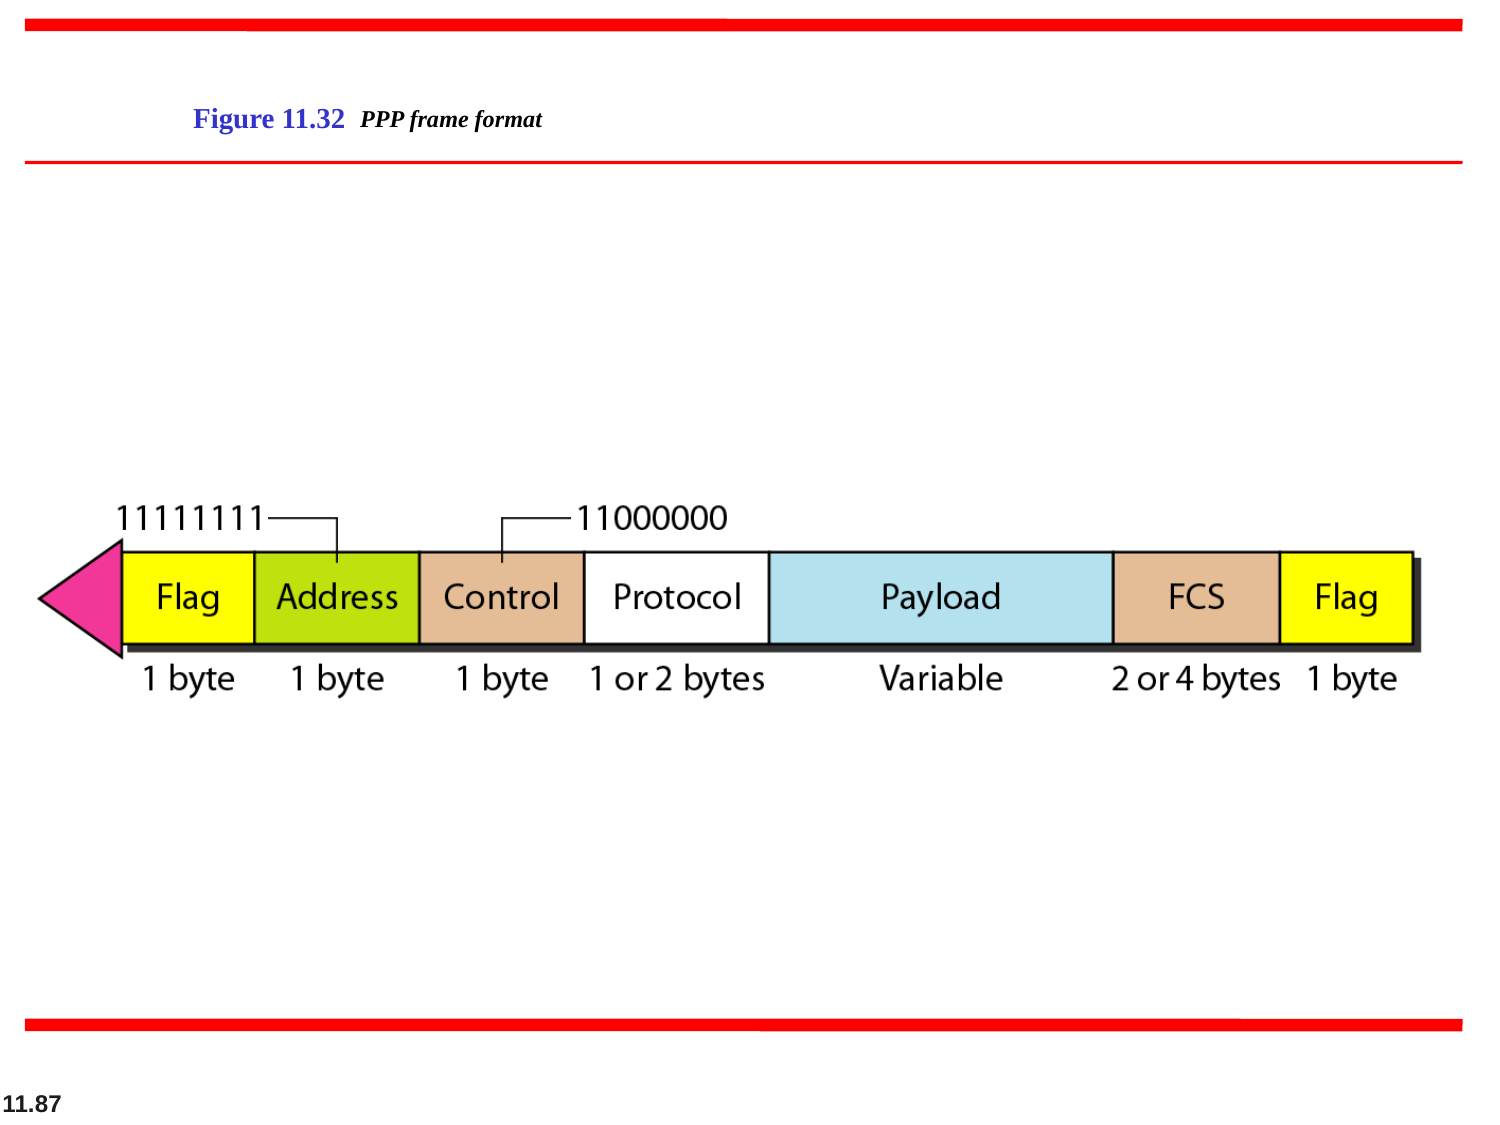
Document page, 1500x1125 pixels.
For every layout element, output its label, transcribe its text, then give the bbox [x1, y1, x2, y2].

text_box Figure 11.32 PPP frame format [178, 62, 558, 142]
slide_number 11.87 [0, 1049, 301, 1125]
picture [37, 498, 1422, 701]
